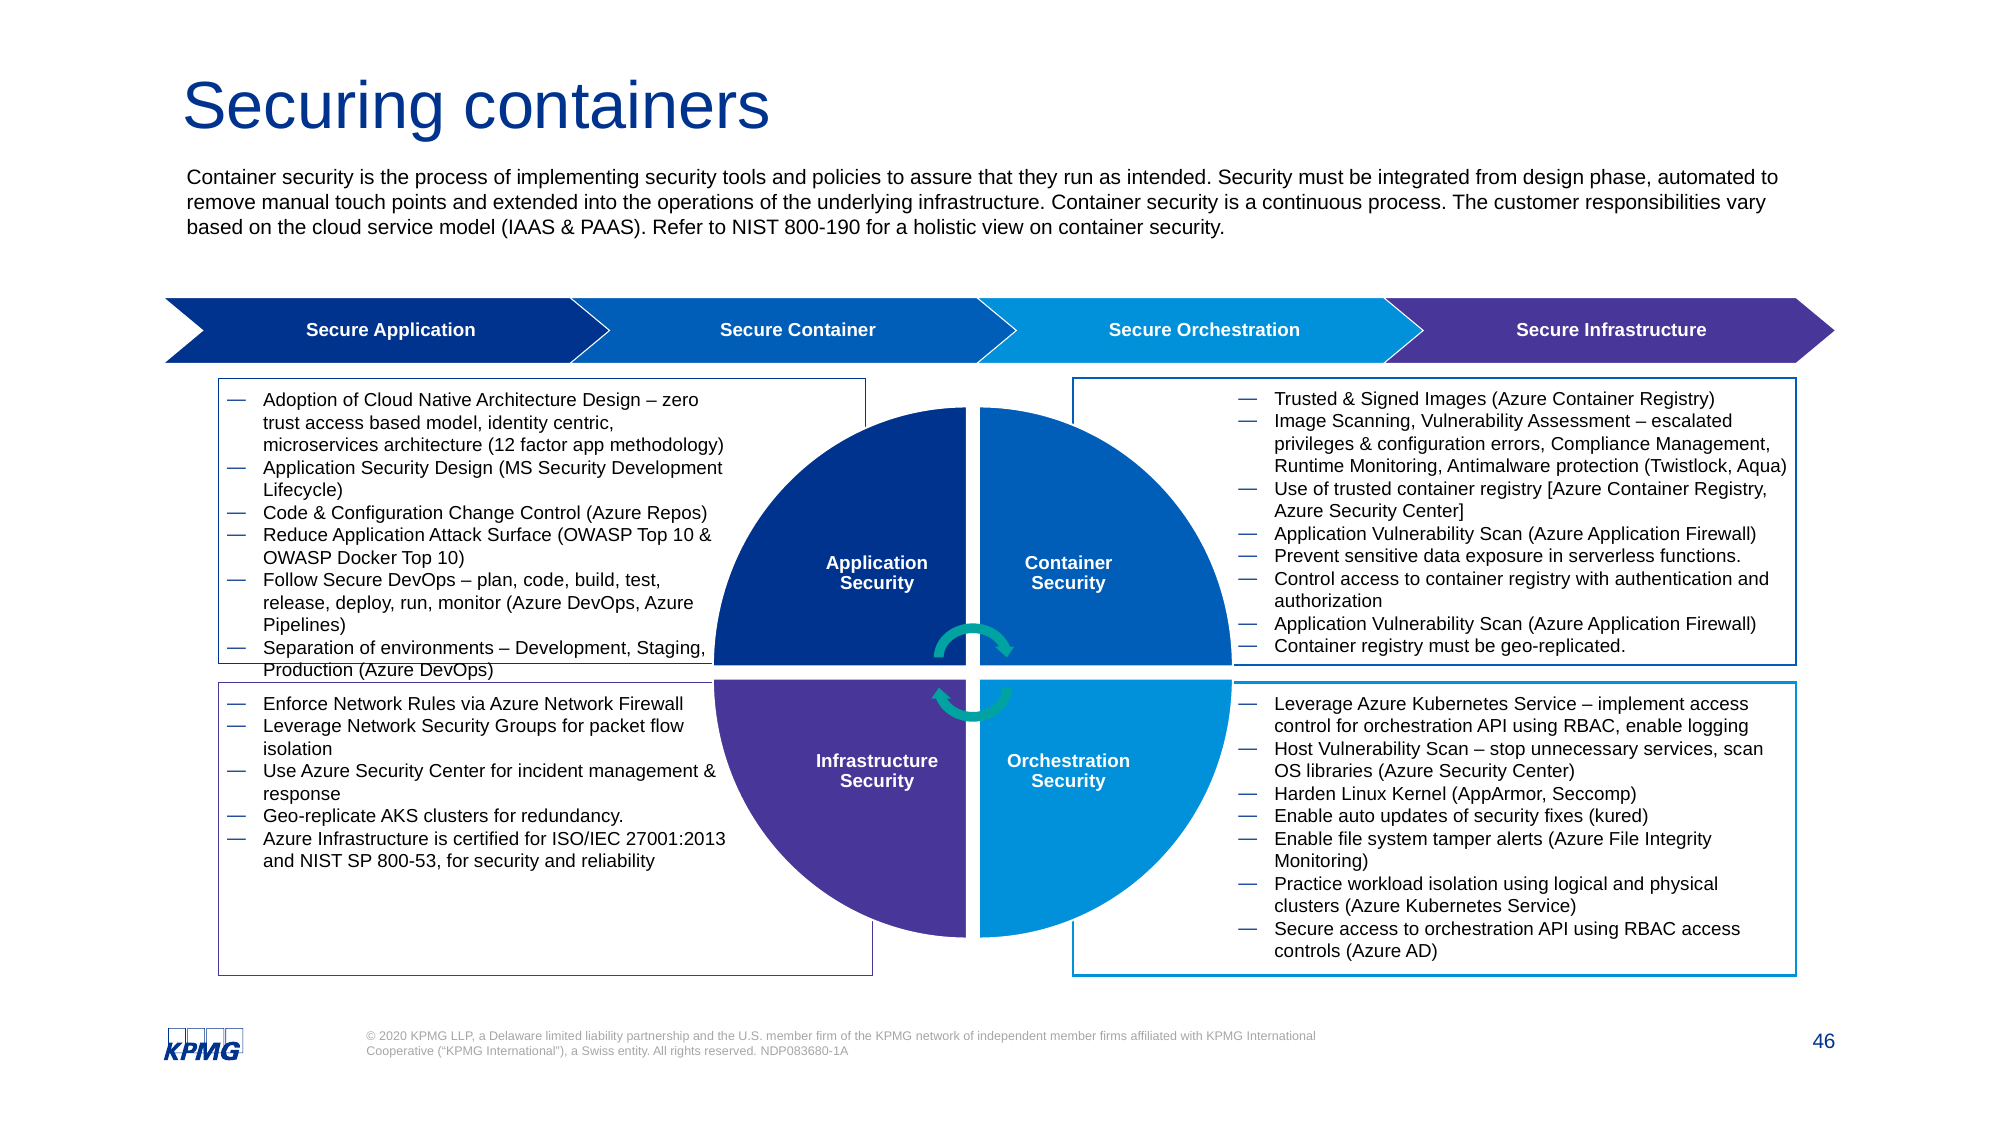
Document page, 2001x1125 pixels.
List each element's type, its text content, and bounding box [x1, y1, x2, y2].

title Securing containers [163, 70, 1837, 159]
list Container security is the process of implementing security tools and policies to assure that they run as intended. Security must be integrated from design phase, automated to remove manual touch points and extended into the operations of the underlying infrastructure. Container security is a continuous process. The customer responsibilities vary based on the cloud service model (IAAS & PAAS). Refer to NIST 800-190 for a holistic view on container security. [186, 163, 1818, 297]
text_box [163, 297, 1836, 976]
